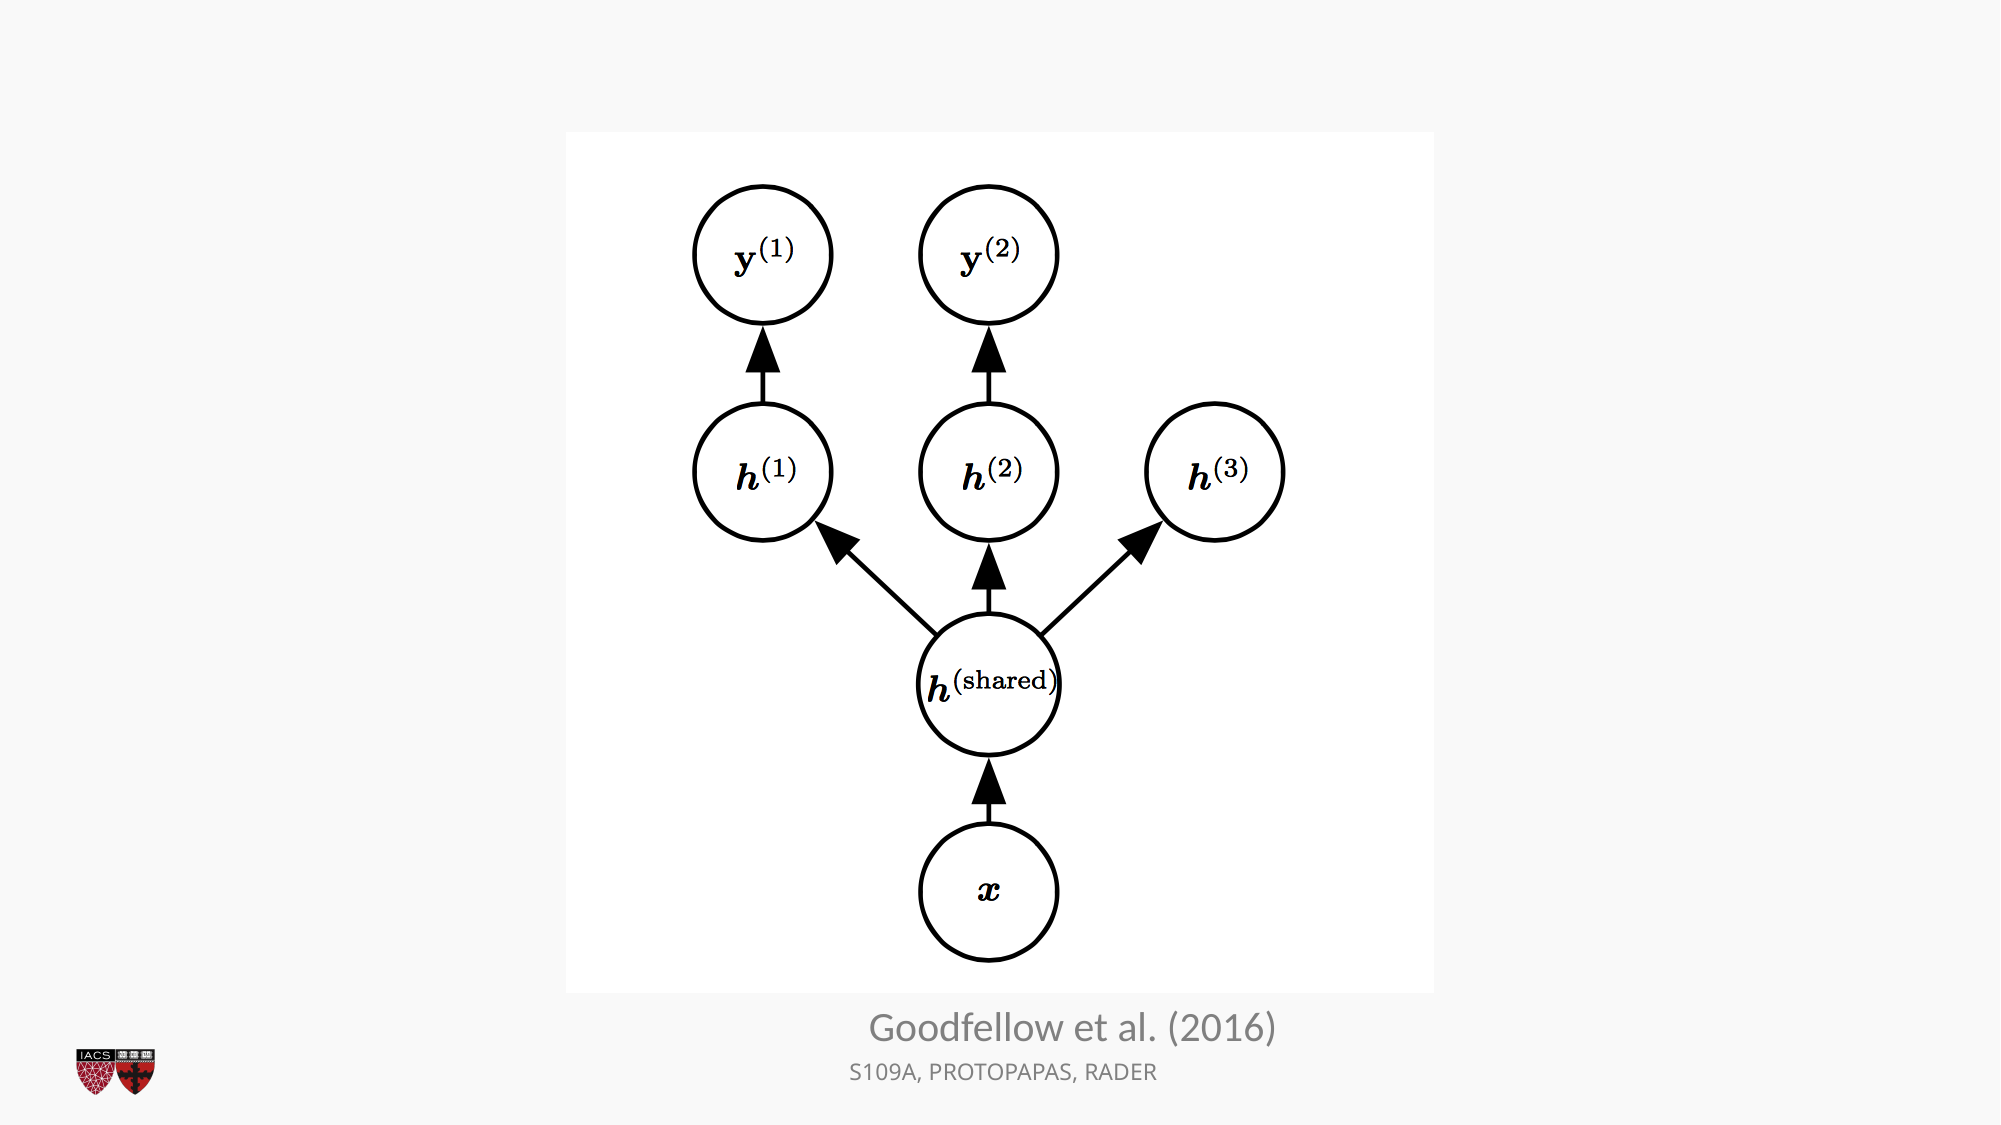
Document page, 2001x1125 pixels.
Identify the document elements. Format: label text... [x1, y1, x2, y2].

text_box Goodfellow et al. (2016) [707, 1001, 1293, 1058]
picture [566, 132, 1434, 993]
picture [75, 1049, 155, 1095]
